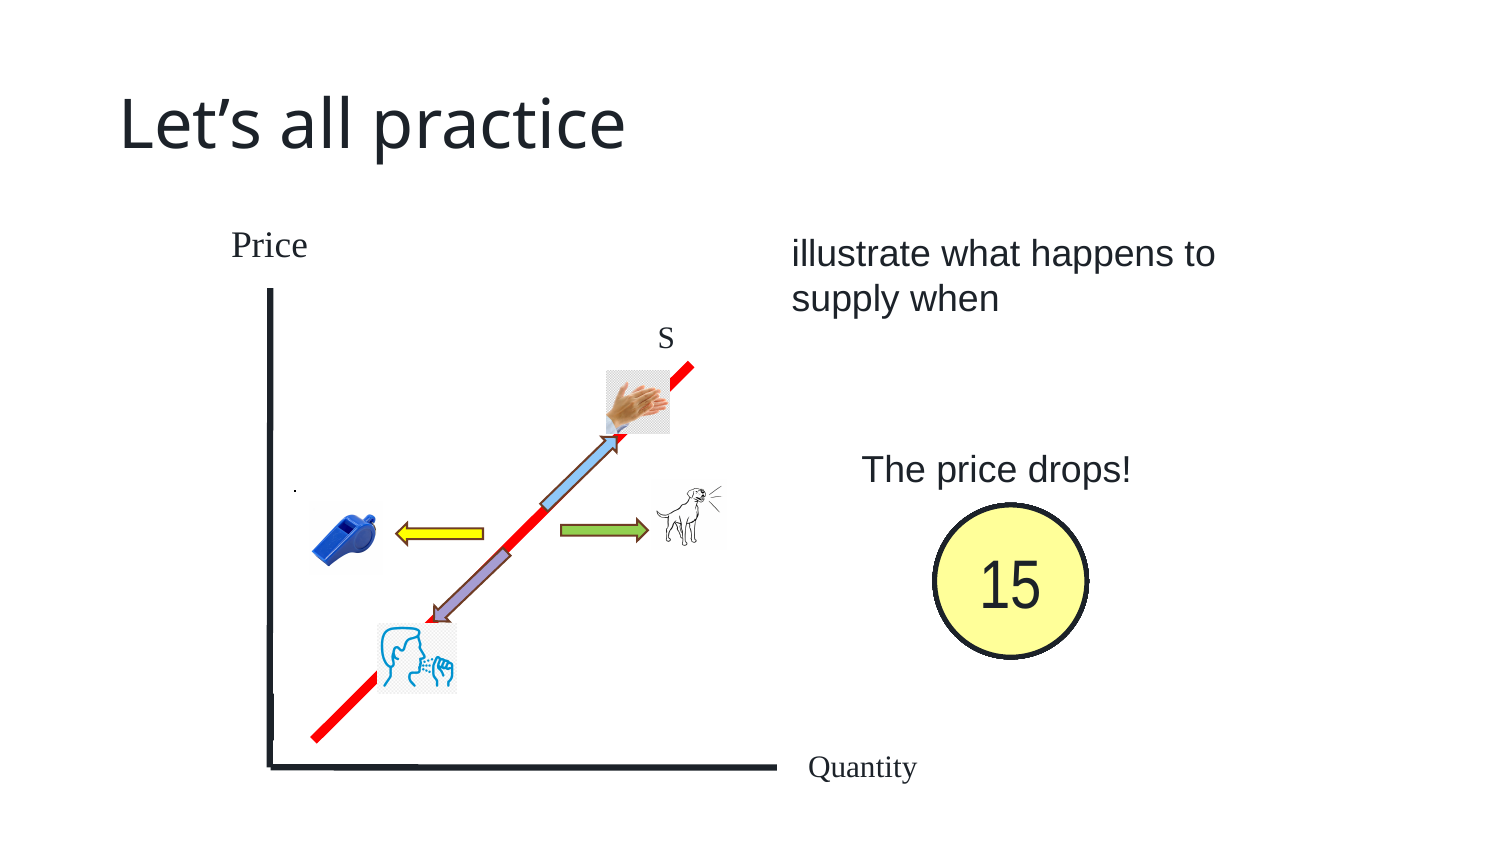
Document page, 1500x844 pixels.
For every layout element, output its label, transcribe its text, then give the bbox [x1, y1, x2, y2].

text_box 15 [934, 505, 1087, 658]
title Let’s all practice [103, 44, 1397, 208]
picture [377, 623, 457, 694]
text_box [560, 517, 650, 544]
text_box illustrate what happens to supply when [776, 221, 1273, 491]
text_box The price drops! [846, 437, 1306, 498]
text_box Price [186, 221, 353, 273]
text_box [394, 520, 485, 547]
text_box [538, 435, 618, 513]
text_box Quantity [776, 746, 950, 792]
picture [651, 479, 727, 550]
text_box S [624, 309, 709, 362]
picture [309, 501, 383, 575]
picture [606, 370, 670, 434]
text_box [432, 546, 512, 623]
